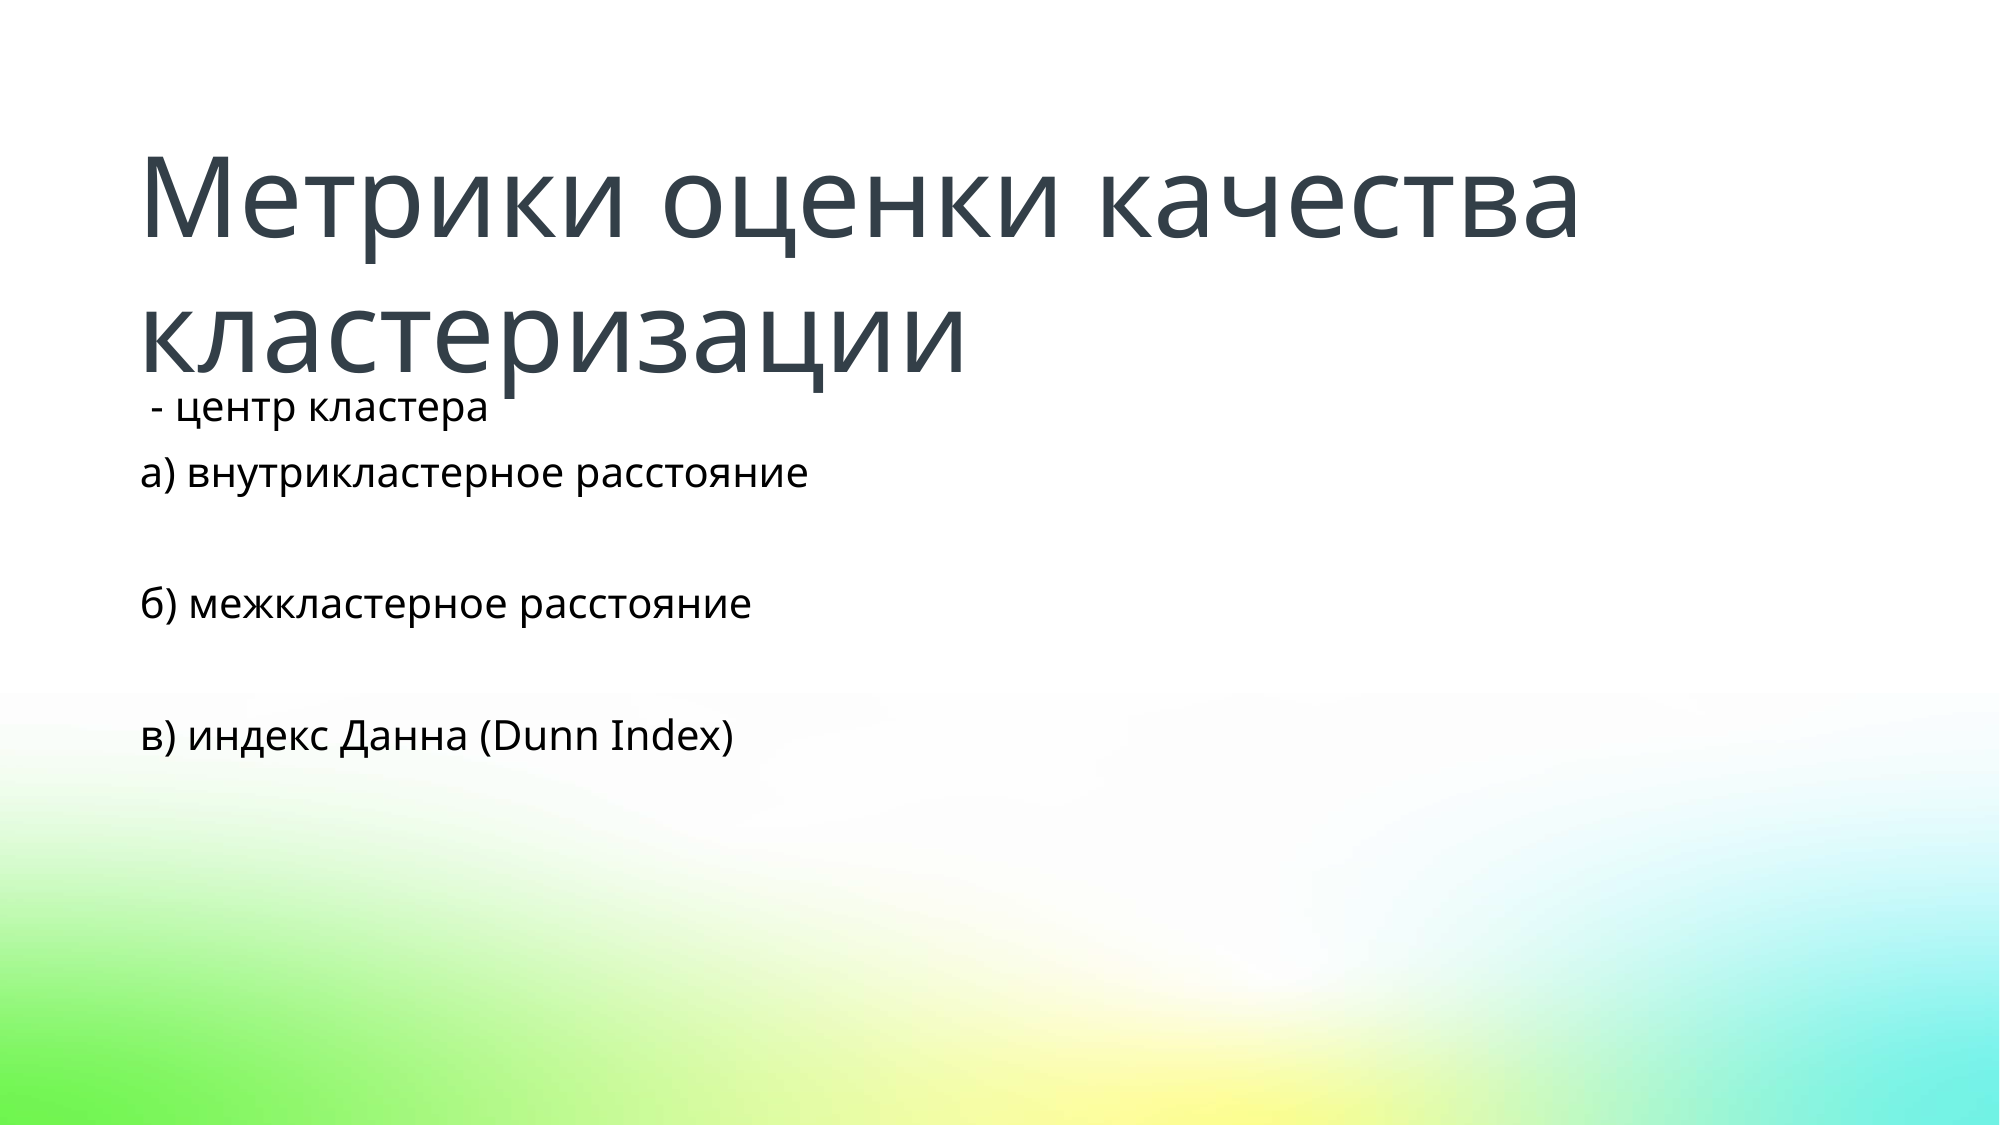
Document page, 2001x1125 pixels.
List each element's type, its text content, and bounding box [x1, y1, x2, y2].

picture [0, 693, 2000, 1125]
text_box [114, 359, 1886, 986]
text_box Метрики оценки качества кластеризации [137, 125, 1827, 386]
